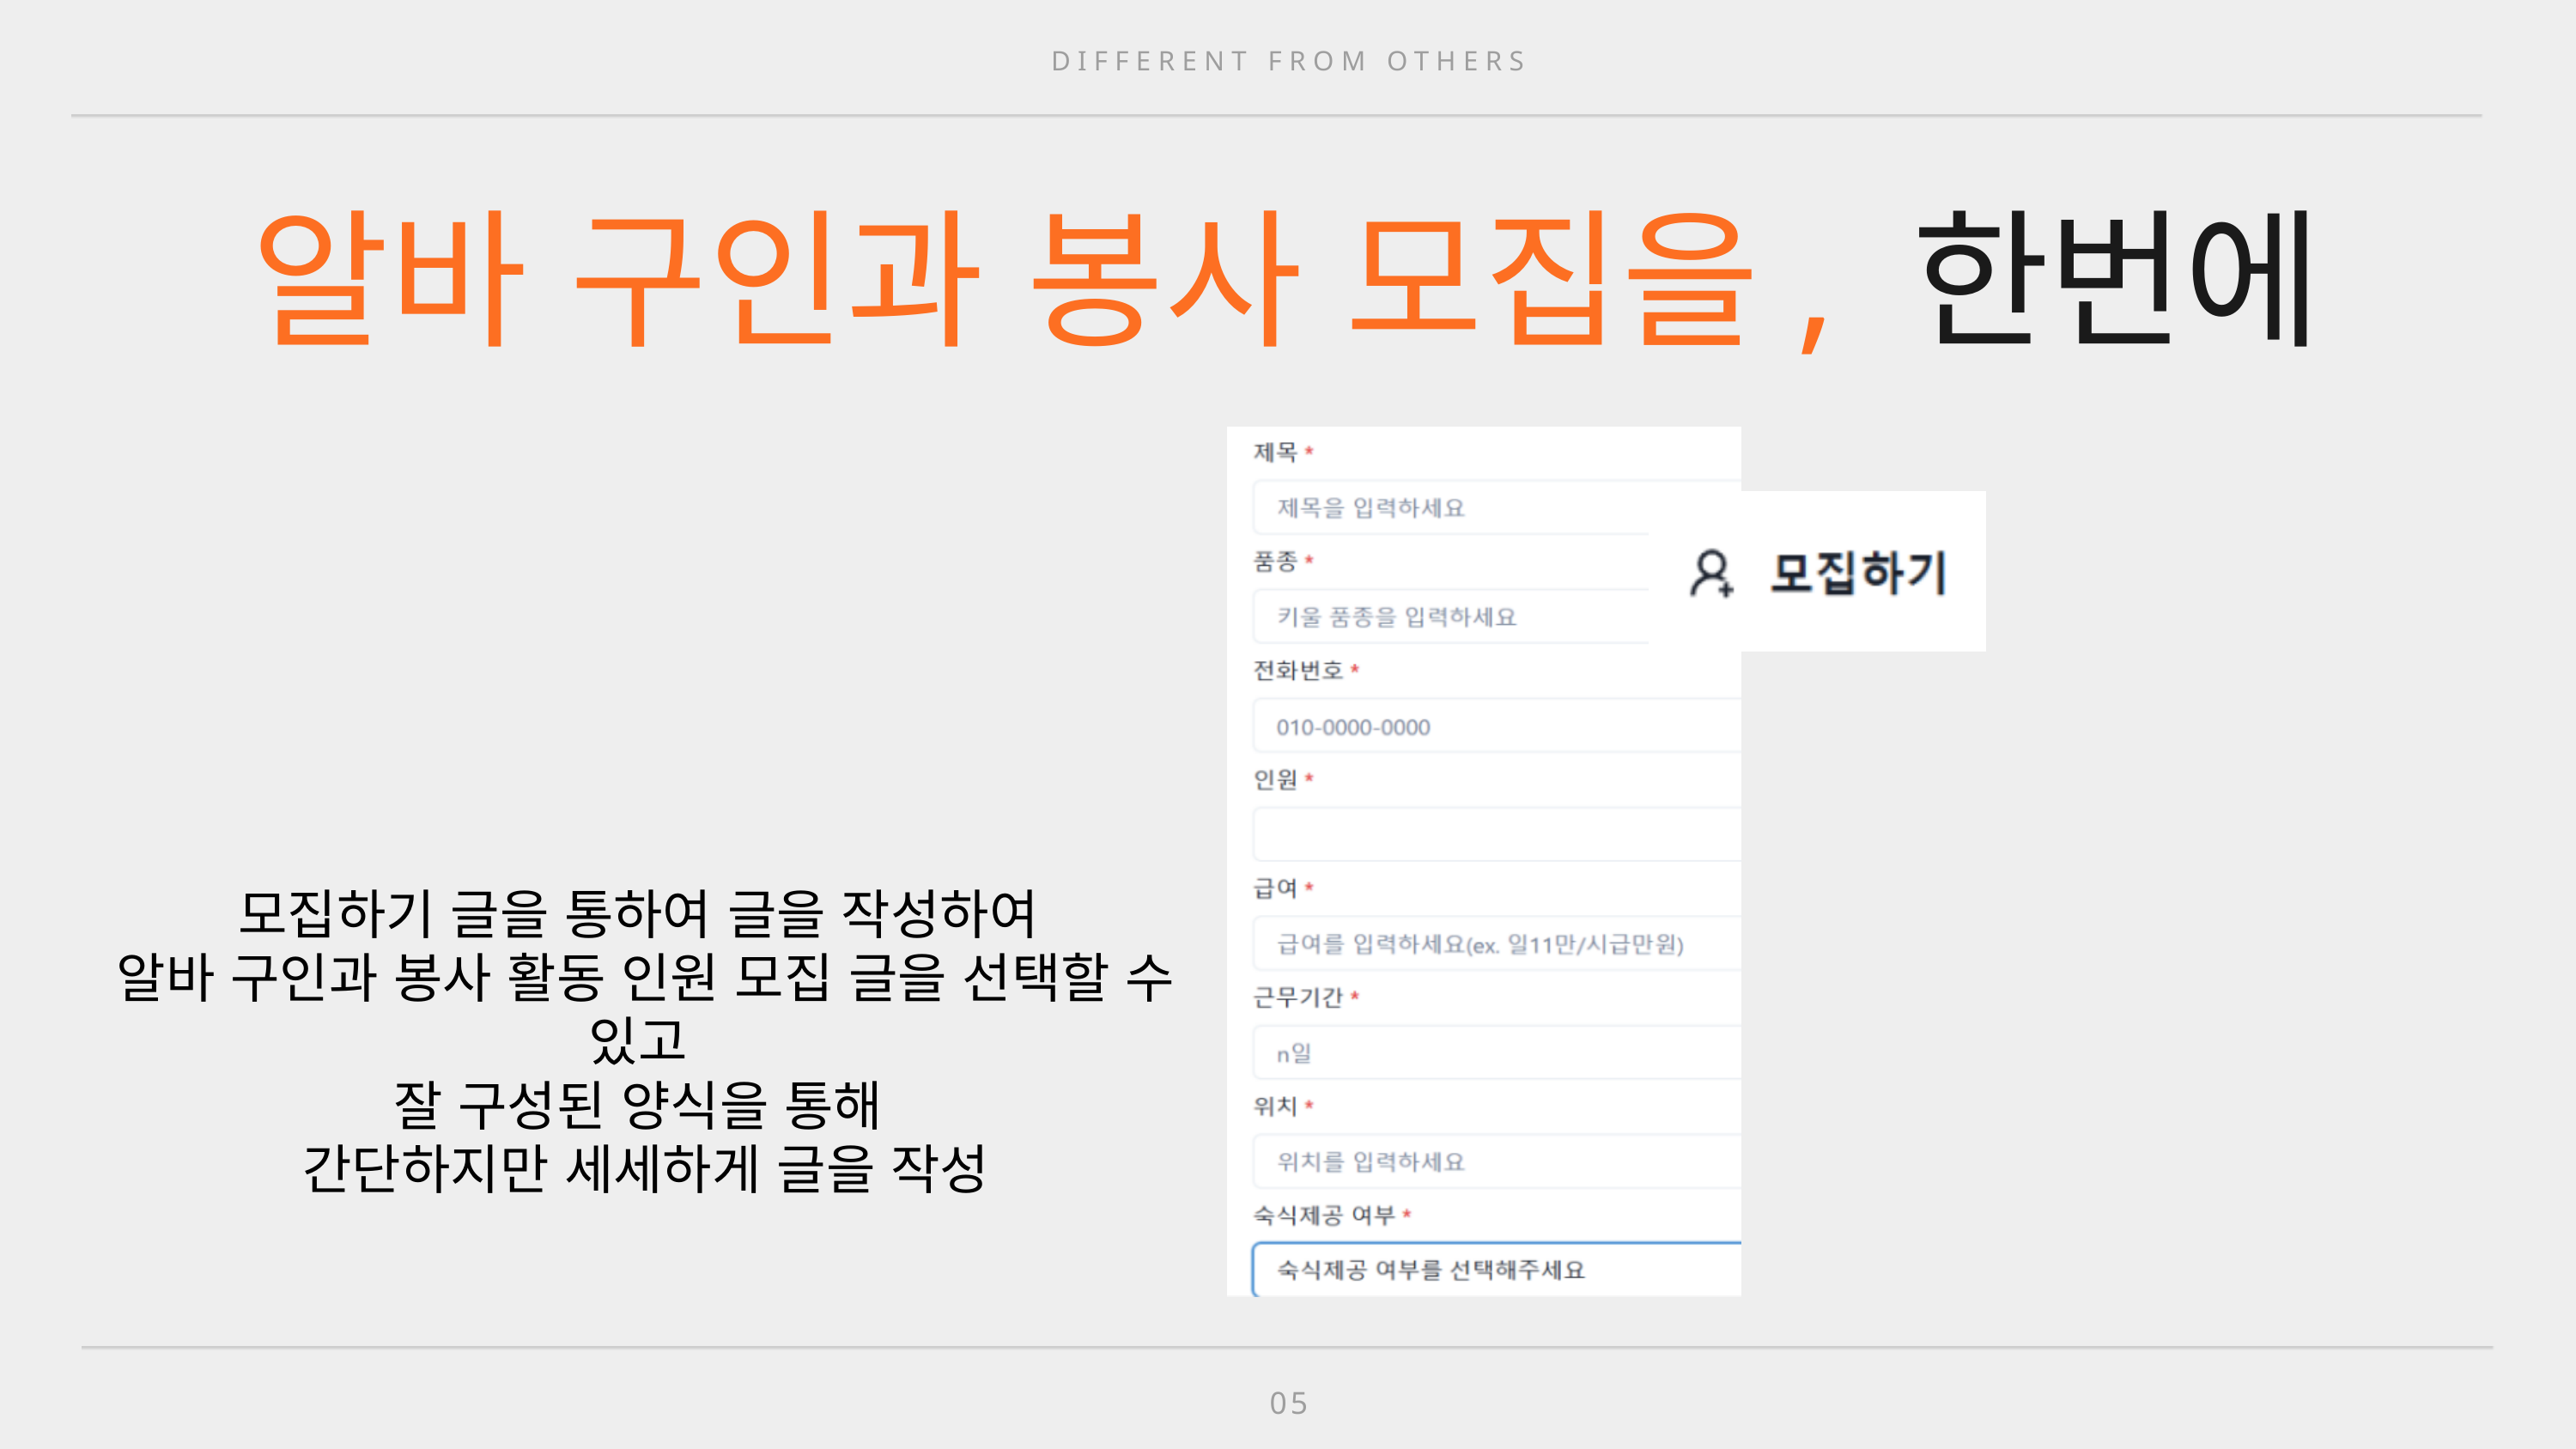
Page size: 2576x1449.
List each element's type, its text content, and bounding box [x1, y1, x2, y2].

text_box 모집하기 글을 통하여 글을 작성하여 알바 구인과 봉사 활동 인원 모집 글을 선택할 수 있고 잘 구성된 양식을 통해 간단하지만 세세하게 글을 작성 [66, 883, 1222, 1149]
text_box 05 [1155, 1377, 1423, 1419]
picture [71, 114, 2483, 118]
picture [82, 1346, 2494, 1351]
picture [1226, 427, 1986, 1297]
text_box DIFFERENT FROM OTHERS [708, 43, 1868, 81]
text_box 알바 구인과 봉사 모집을, 한번에 [109, 177, 2465, 386]
